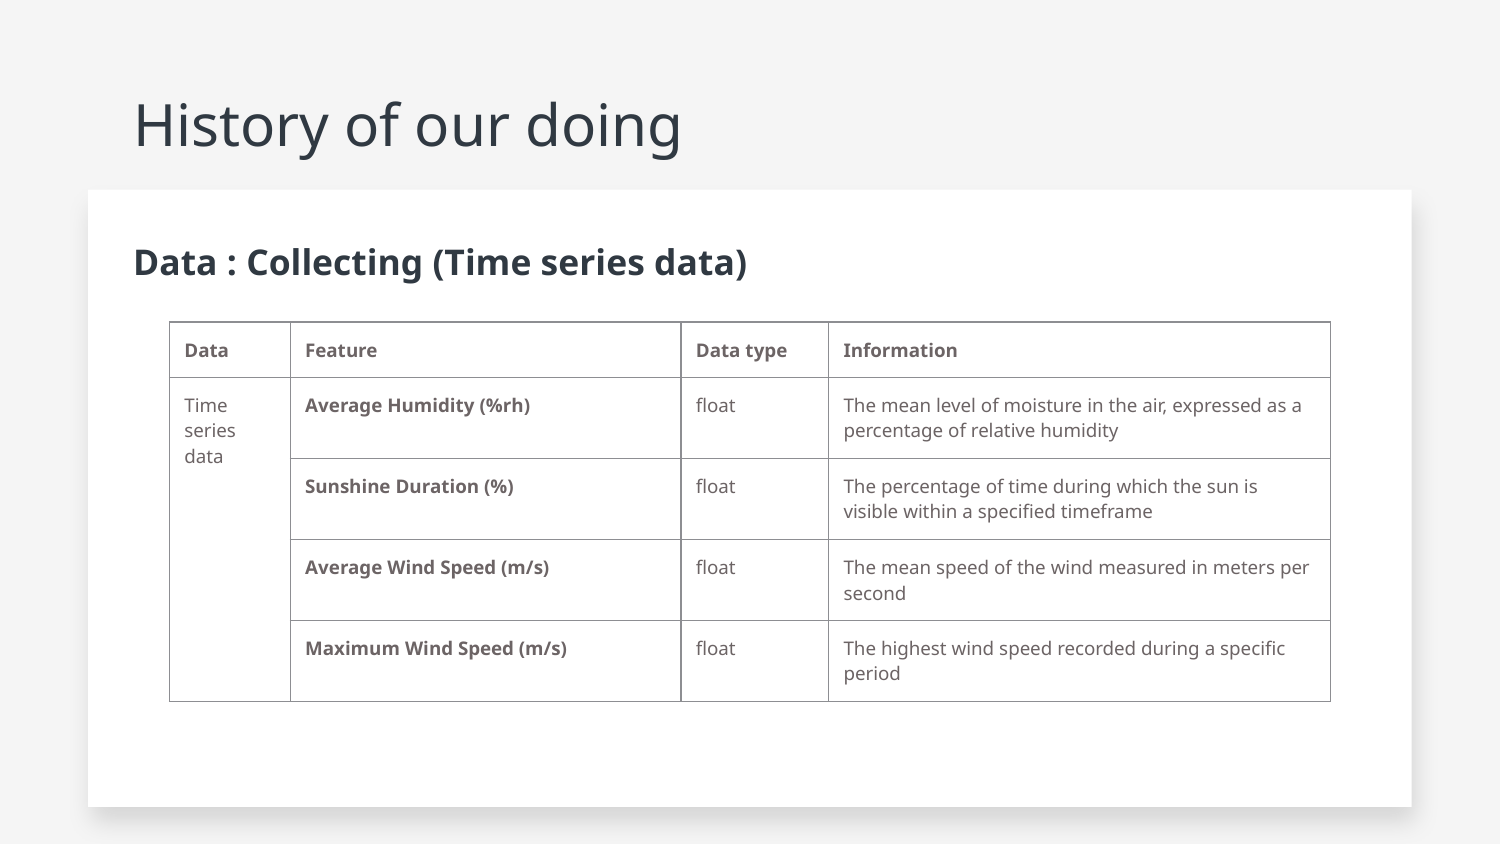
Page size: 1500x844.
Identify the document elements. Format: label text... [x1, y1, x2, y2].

table_cell float [682, 621, 828, 701]
table_cell The mean speed of the wind measured in meters per second [829, 540, 1330, 620]
table_cell Average Wind Speed (m/s) [291, 540, 680, 620]
table_cell The highest wind speed recorded during a specific period [829, 621, 1330, 701]
table_cell Maximum Wind Speed (m/s) [291, 621, 680, 701]
table_header Data type [682, 323, 828, 377]
title History of our doing [118, 72, 1442, 167]
table_cell float [682, 459, 828, 539]
text_box [88, 189, 1412, 807]
text_box Data : Collecting (Time series data) [118, 210, 1097, 297]
table_header Data [170, 323, 290, 377]
table_header Feature [291, 323, 680, 377]
table_cell The mean level of moisture in the air, expressed as a percentage of relative humidity [829, 378, 1330, 458]
table_cell Time series data [170, 378, 290, 701]
table_cell The percentage of time during which the sun is visible within a specified timeframe [829, 459, 1330, 539]
table_cell Average Humidity (%rh) [291, 378, 680, 458]
table_header Information [829, 323, 1330, 377]
table_cell float [682, 540, 828, 620]
table_cell Sunshine Duration (%) [291, 459, 680, 539]
table_cell float [682, 378, 828, 458]
